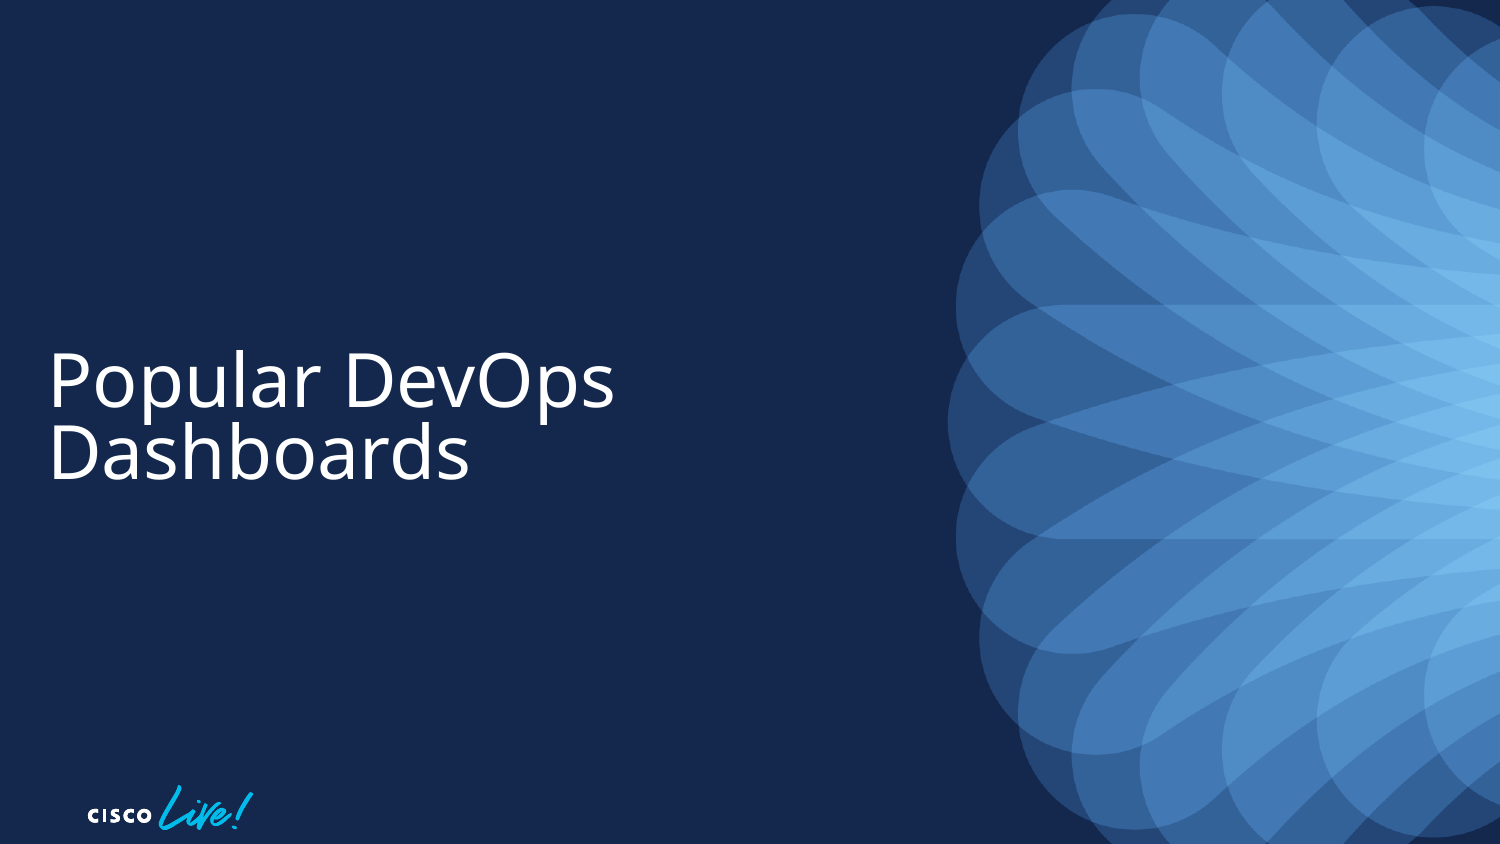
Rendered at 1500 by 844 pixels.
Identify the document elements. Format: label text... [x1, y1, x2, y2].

title Popular DevOps Dashboards [32, 262, 949, 582]
picture [0, 0, 1500, 844]
